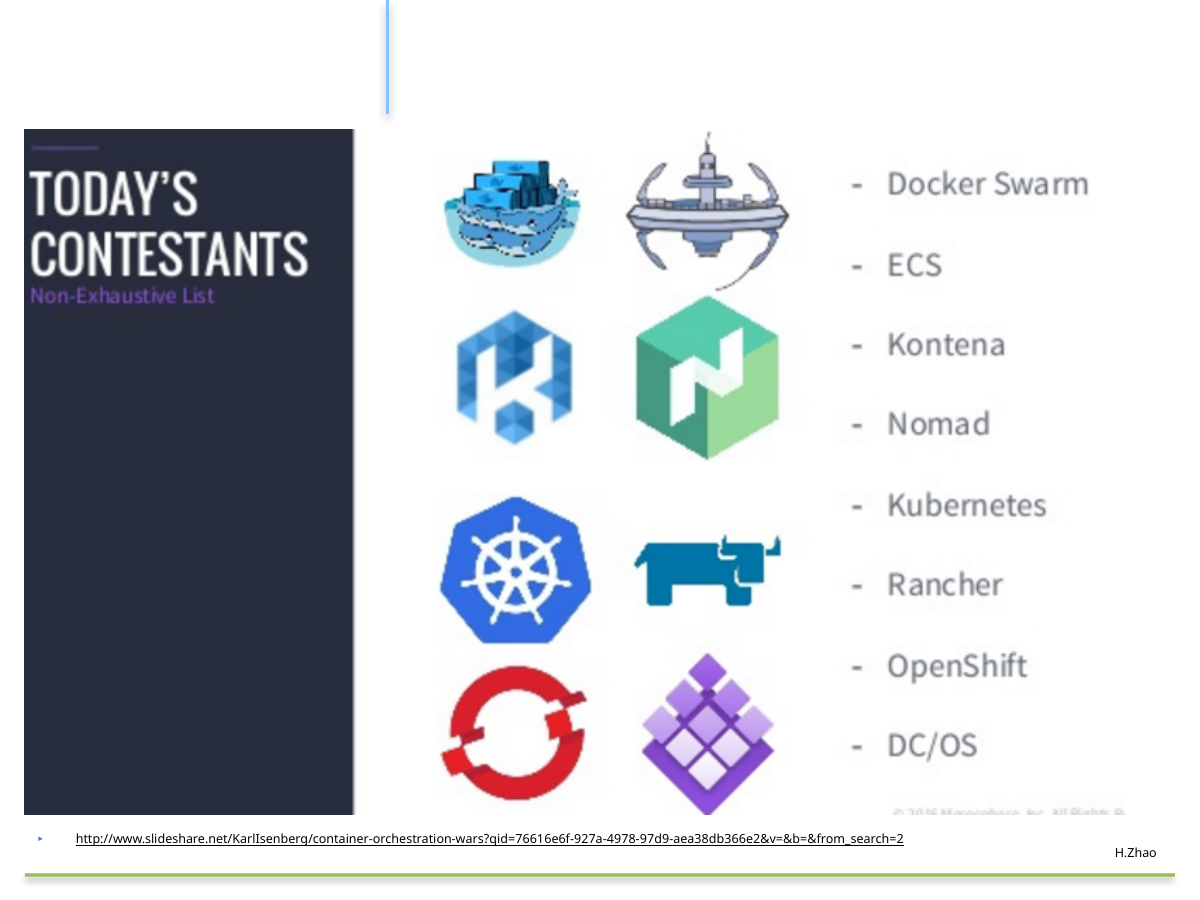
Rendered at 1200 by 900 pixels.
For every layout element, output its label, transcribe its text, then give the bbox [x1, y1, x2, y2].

list http://www.slideshare.net/KarlIsenberg/container-orchestration-wars?qid=76616e6f-927a-4978-97d9-aea38db366e2&v=&b=&from_search=2 [24, 825, 1175, 863]
picture [24, 129, 1126, 815]
